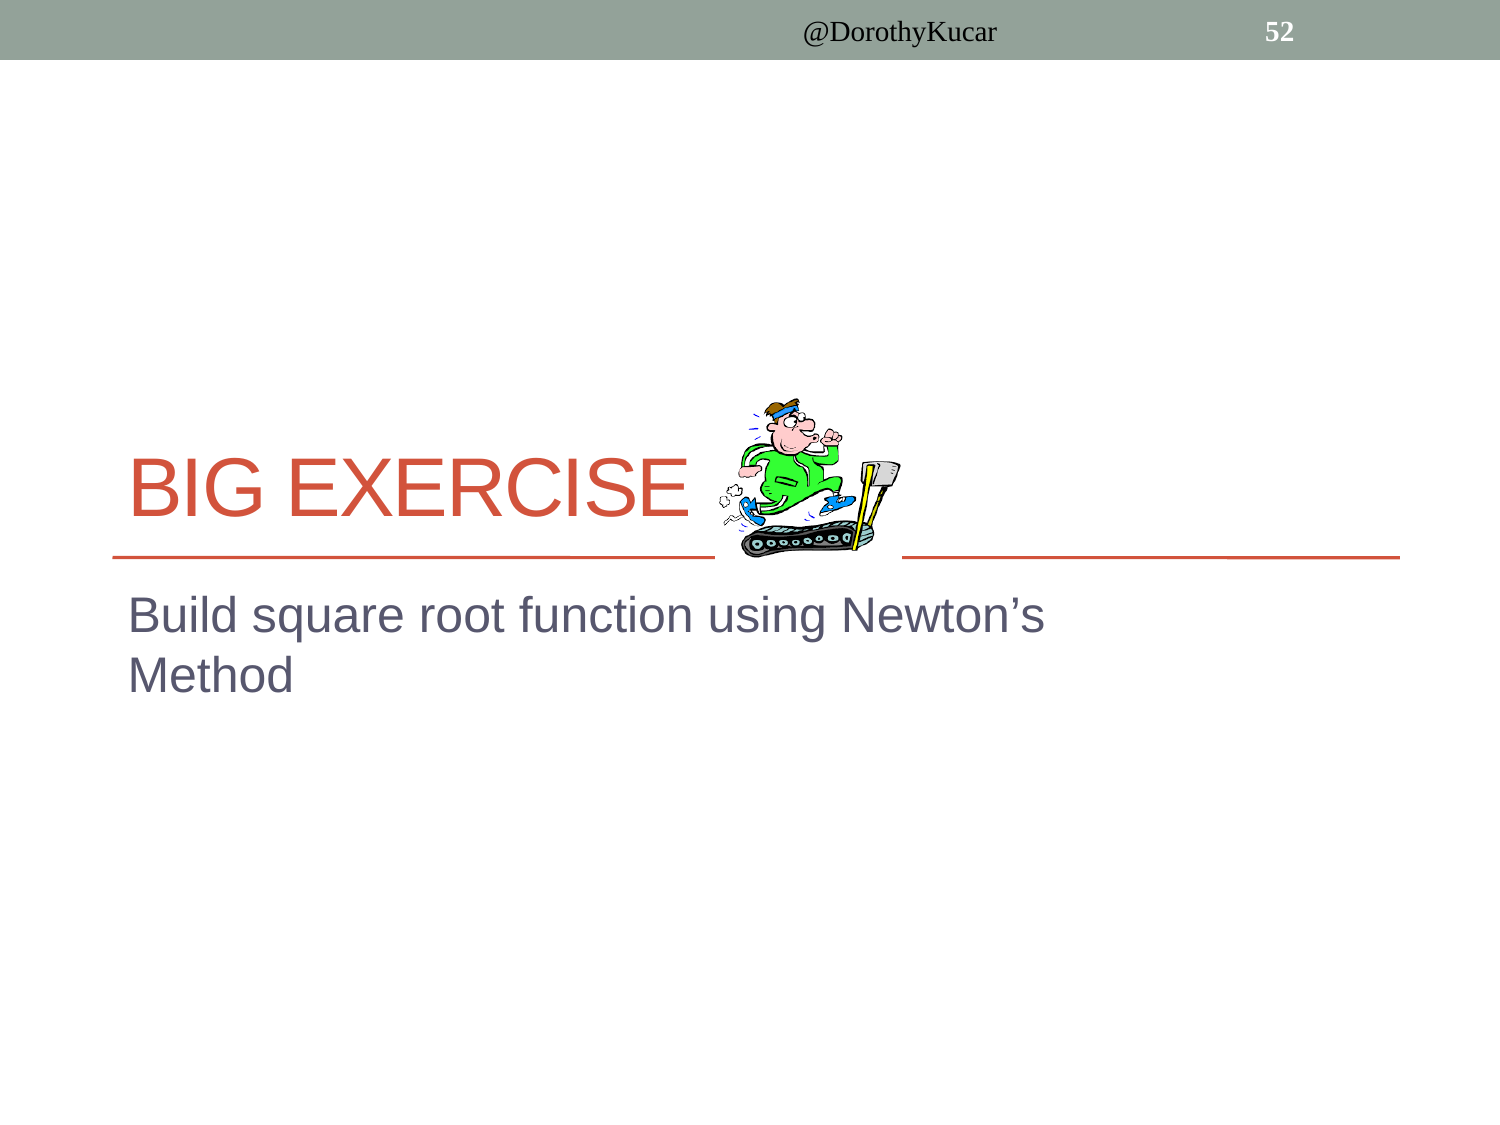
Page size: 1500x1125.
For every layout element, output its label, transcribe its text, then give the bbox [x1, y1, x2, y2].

title Big EXERCISE [112, 224, 1400, 542]
picture [715, 383, 903, 571]
footer @DorothyKucar [562, 3, 1238, 57]
subtitle Build square root function using Newton’s Method [112, 575, 1163, 863]
slide_number 52 [1250, 3, 1425, 57]
